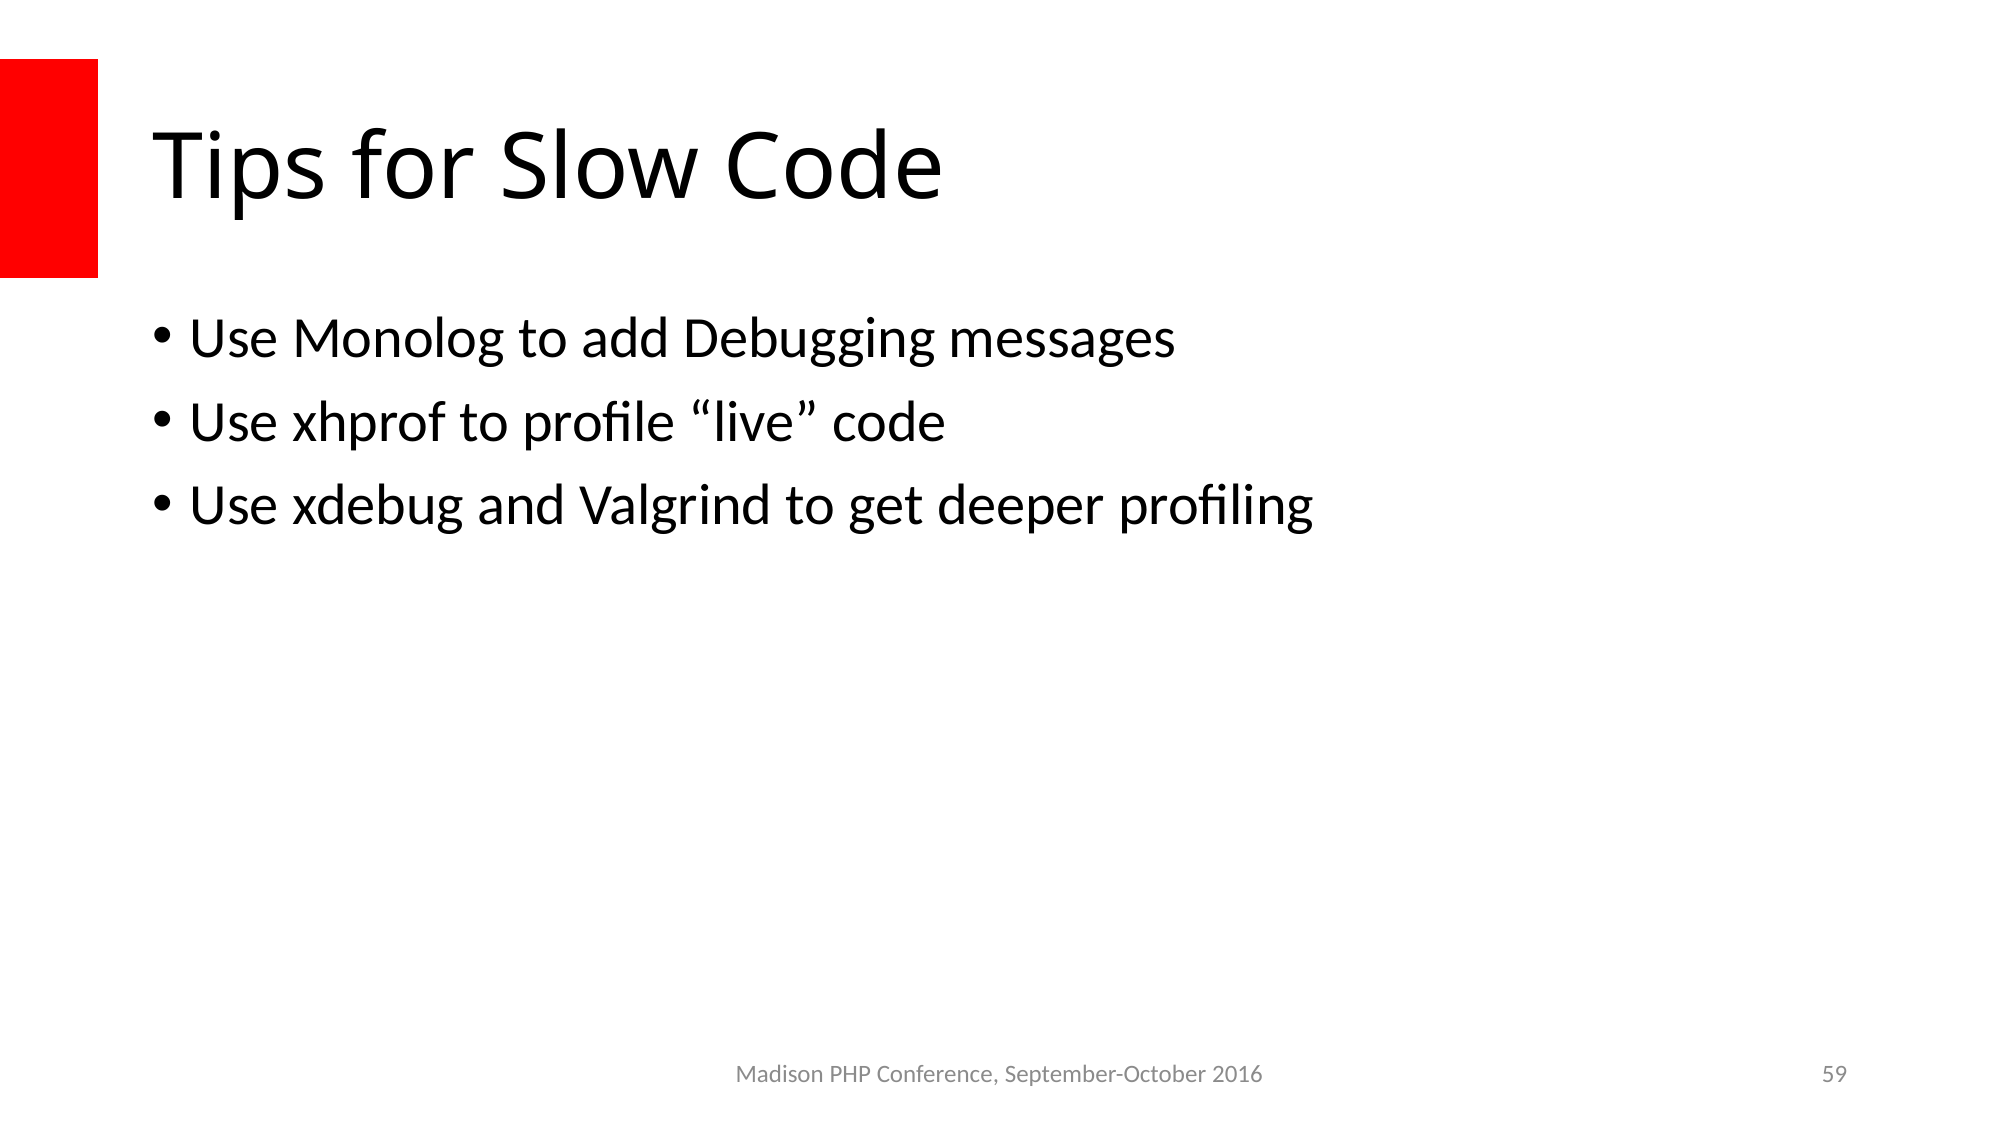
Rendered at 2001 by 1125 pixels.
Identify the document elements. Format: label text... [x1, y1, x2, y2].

list Use Monolog to add Debugging messages Use xhprof to profile “live” code Use xdebug and Valgrind to get deeper profiling [137, 299, 1863, 1014]
title Tips for Slow Code [137, 59, 1863, 278]
slide_number 59 [1412, 1042, 1863, 1103]
footer Madison PHP Conference, September-October 2016 [662, 1042, 1338, 1103]
